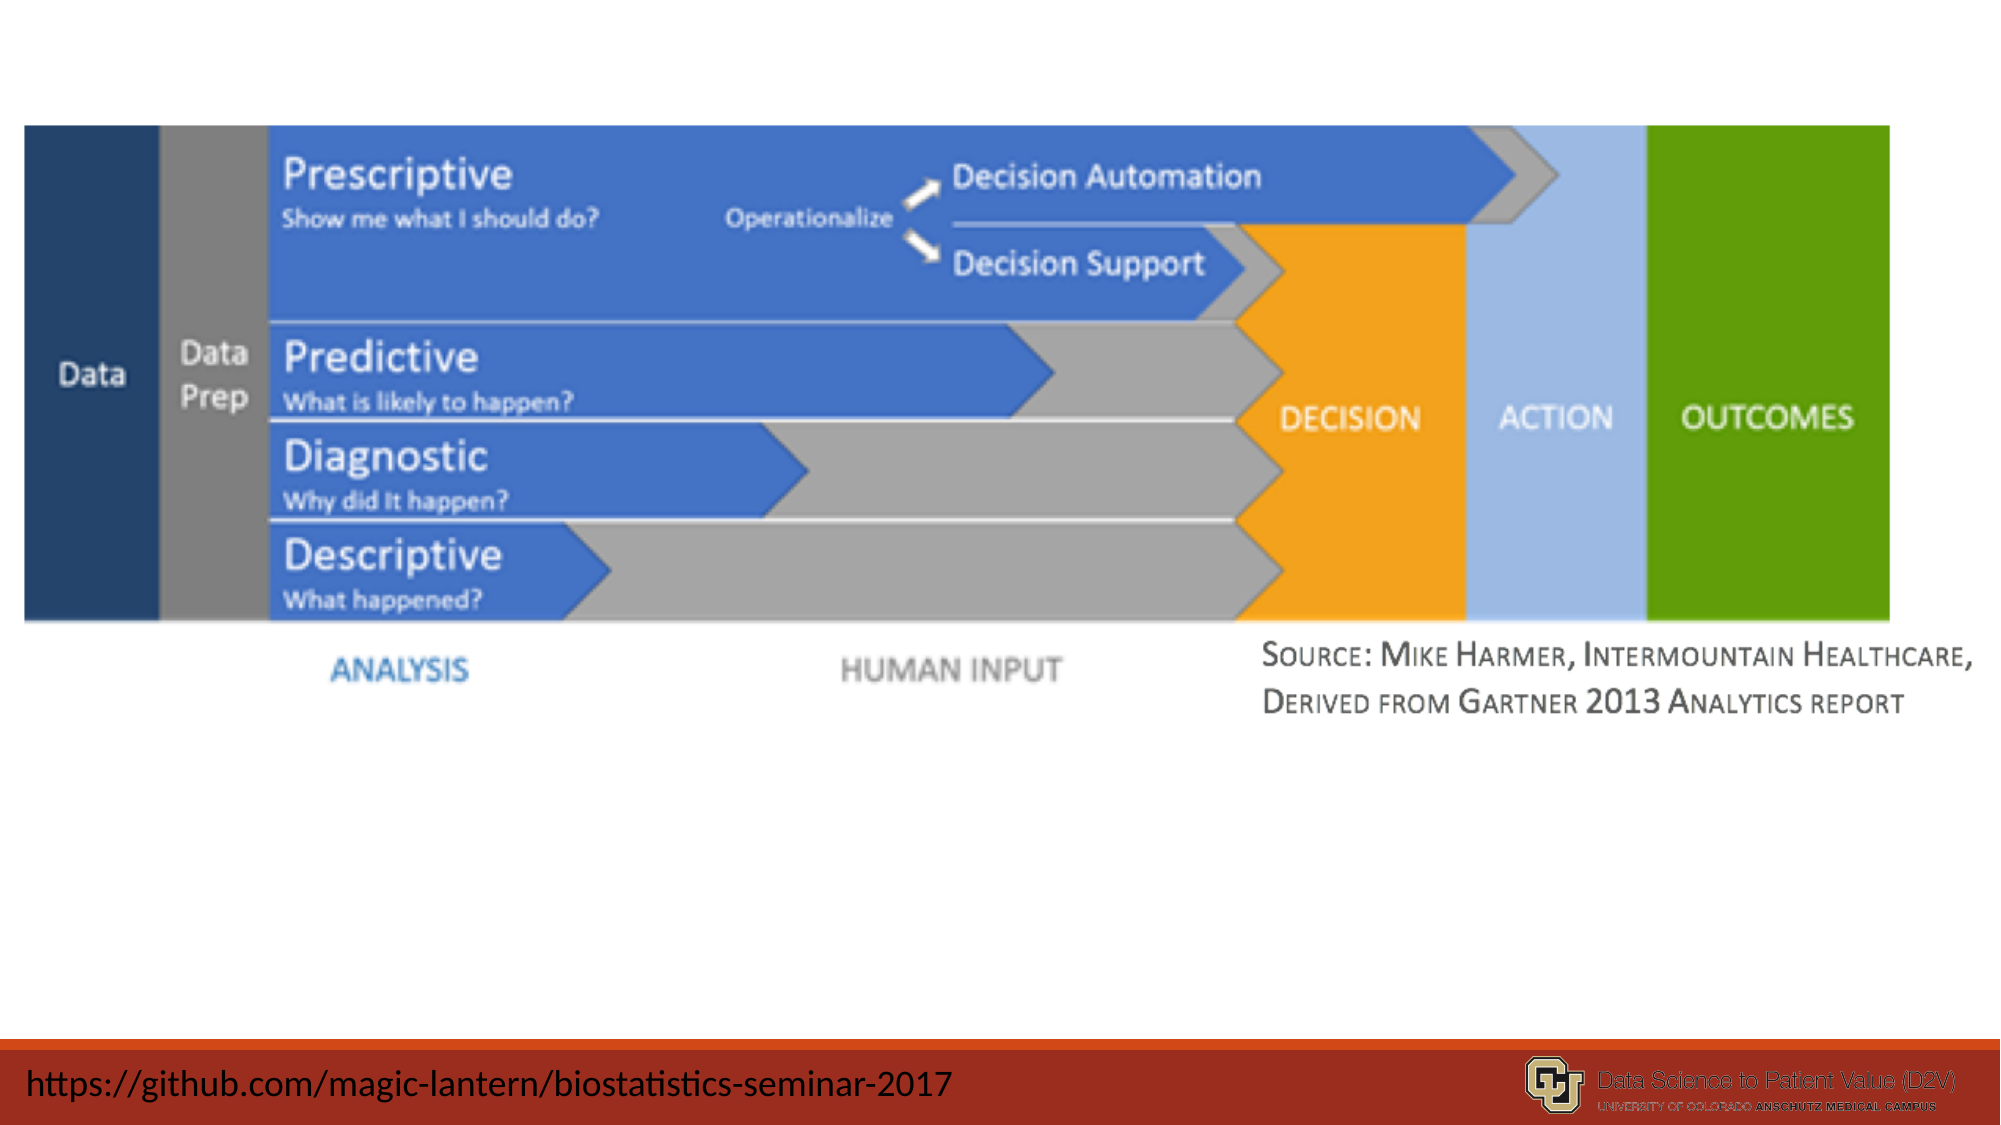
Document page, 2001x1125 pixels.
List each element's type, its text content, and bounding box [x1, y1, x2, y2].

picture [1525, 1056, 1955, 1115]
text_box https://github.com/magic-lantern/biostatistics-seminar-2017 [11, 1051, 1006, 1112]
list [8, 109, 2000, 749]
